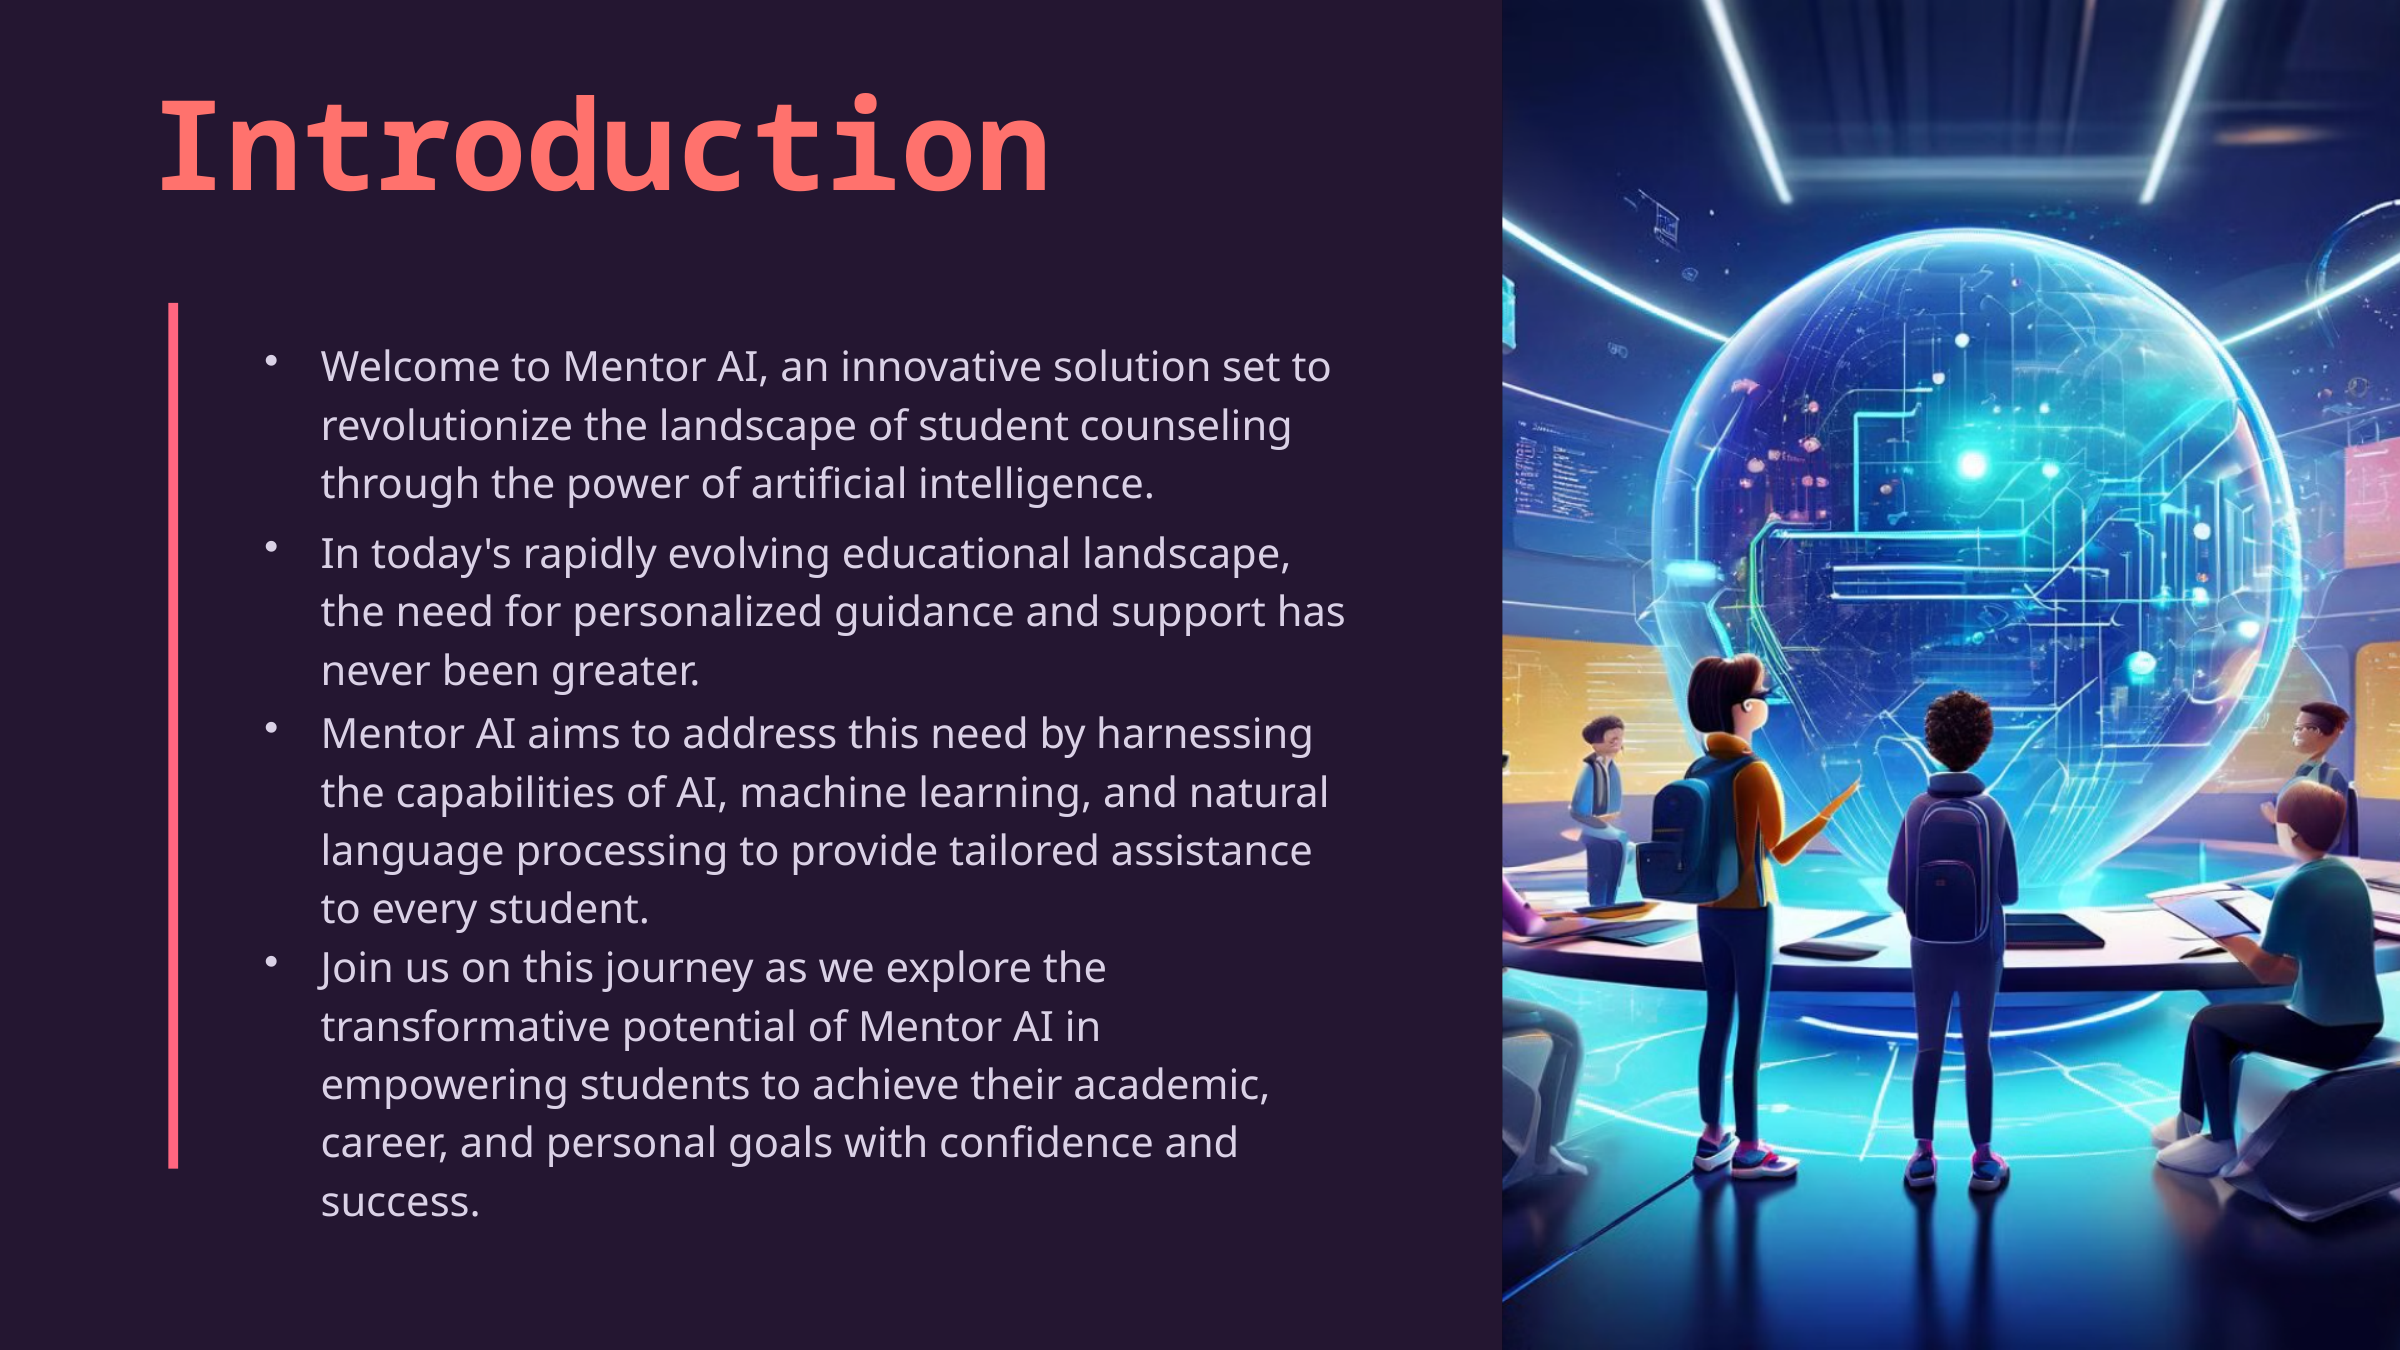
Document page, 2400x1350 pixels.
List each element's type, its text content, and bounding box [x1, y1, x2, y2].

text_box [0, 0, 1501, 1350]
text_box Mentor AI aims to address this need by harnessing the capabilities of AI, machine learning, and natural language processing to provide tailored assistance to every student. [249, 691, 1364, 867]
picture [1501, 0, 2400, 1350]
text_box Introduction [136, 94, 1048, 209]
text_box Join us on this journey as we explore the transformative potential of Mentor AI in empowering students to achieve their academic, career, and personal goals with confidence and success. [249, 925, 1364, 1169]
text_box In today's rapidly evolving educational landscape, the need for personalized guidance and support has never been greater. [249, 511, 1364, 691]
text_box Welcome to Mentor AI, an innovative solution set to revolutionize the landscape of student counseling through the power of artificial intelligence. [249, 324, 1364, 500]
text_box [168, 302, 179, 1169]
